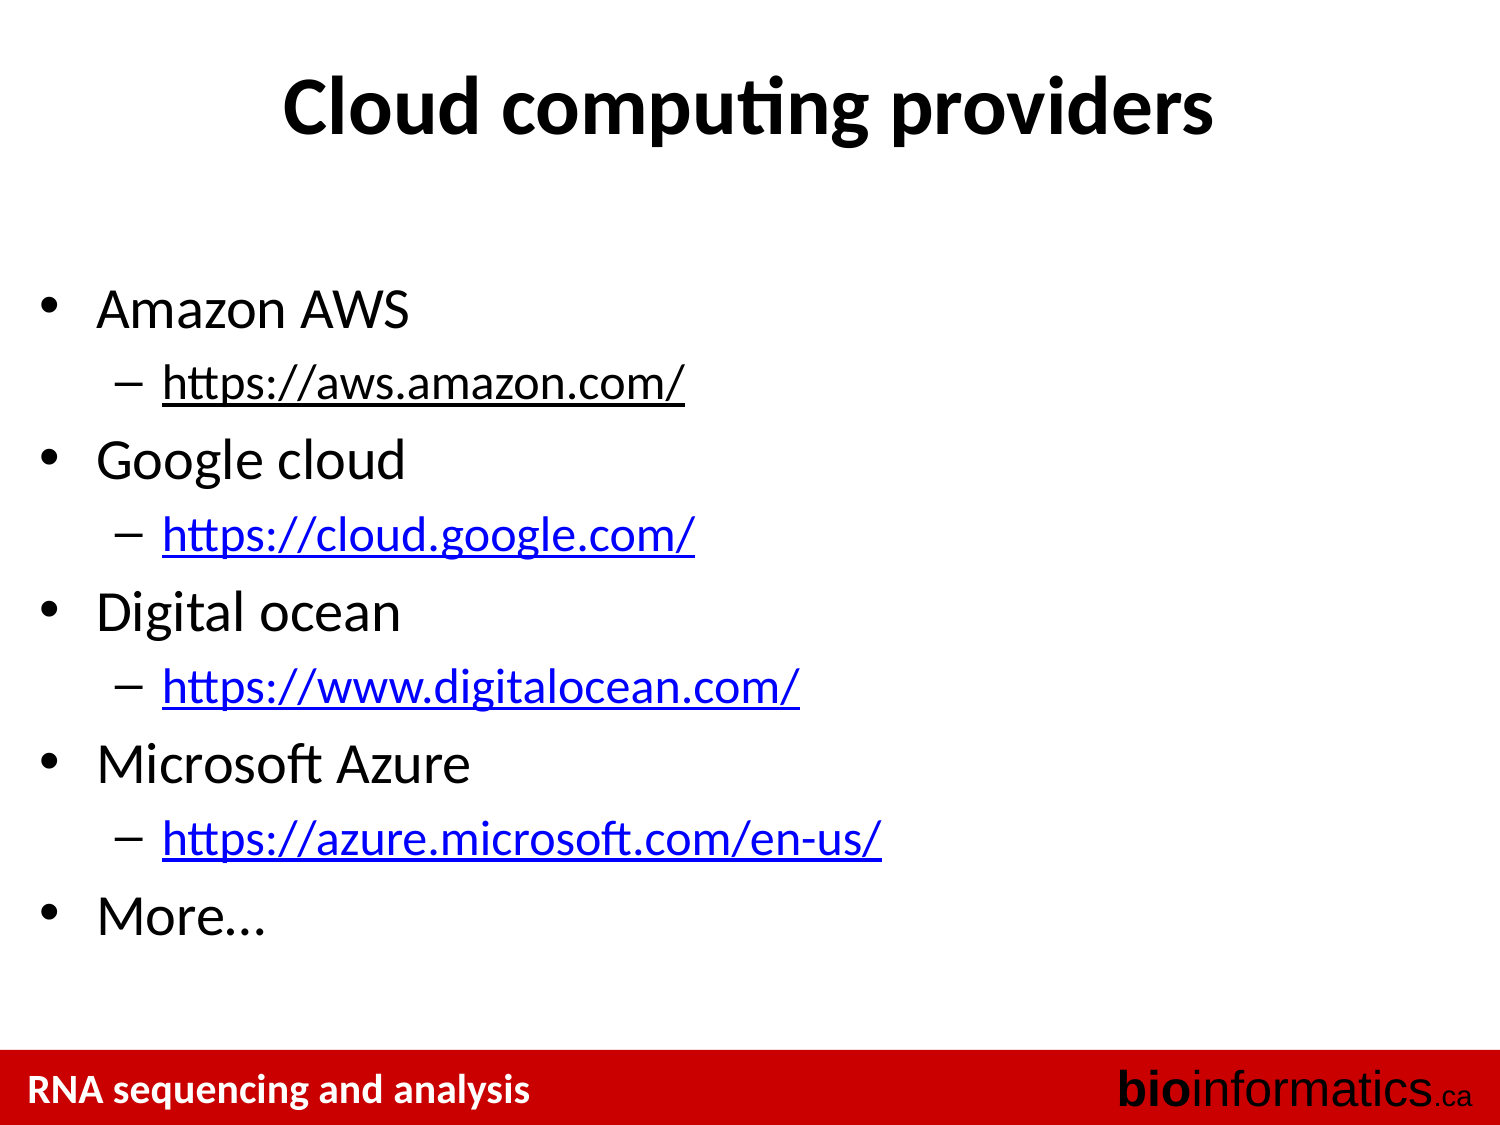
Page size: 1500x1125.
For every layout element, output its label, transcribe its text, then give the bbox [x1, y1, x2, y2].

title Cloud computing providers [24, 7, 1475, 195]
list Amazon AWS https://aws.amazon.com/ Google cloud https://cloud.google.com/ Digital ocean https://www.digitalocean.com/ Microsoft Azure https://azure.microsoft.com/en-us/ More… [24, 262, 1475, 1038]
